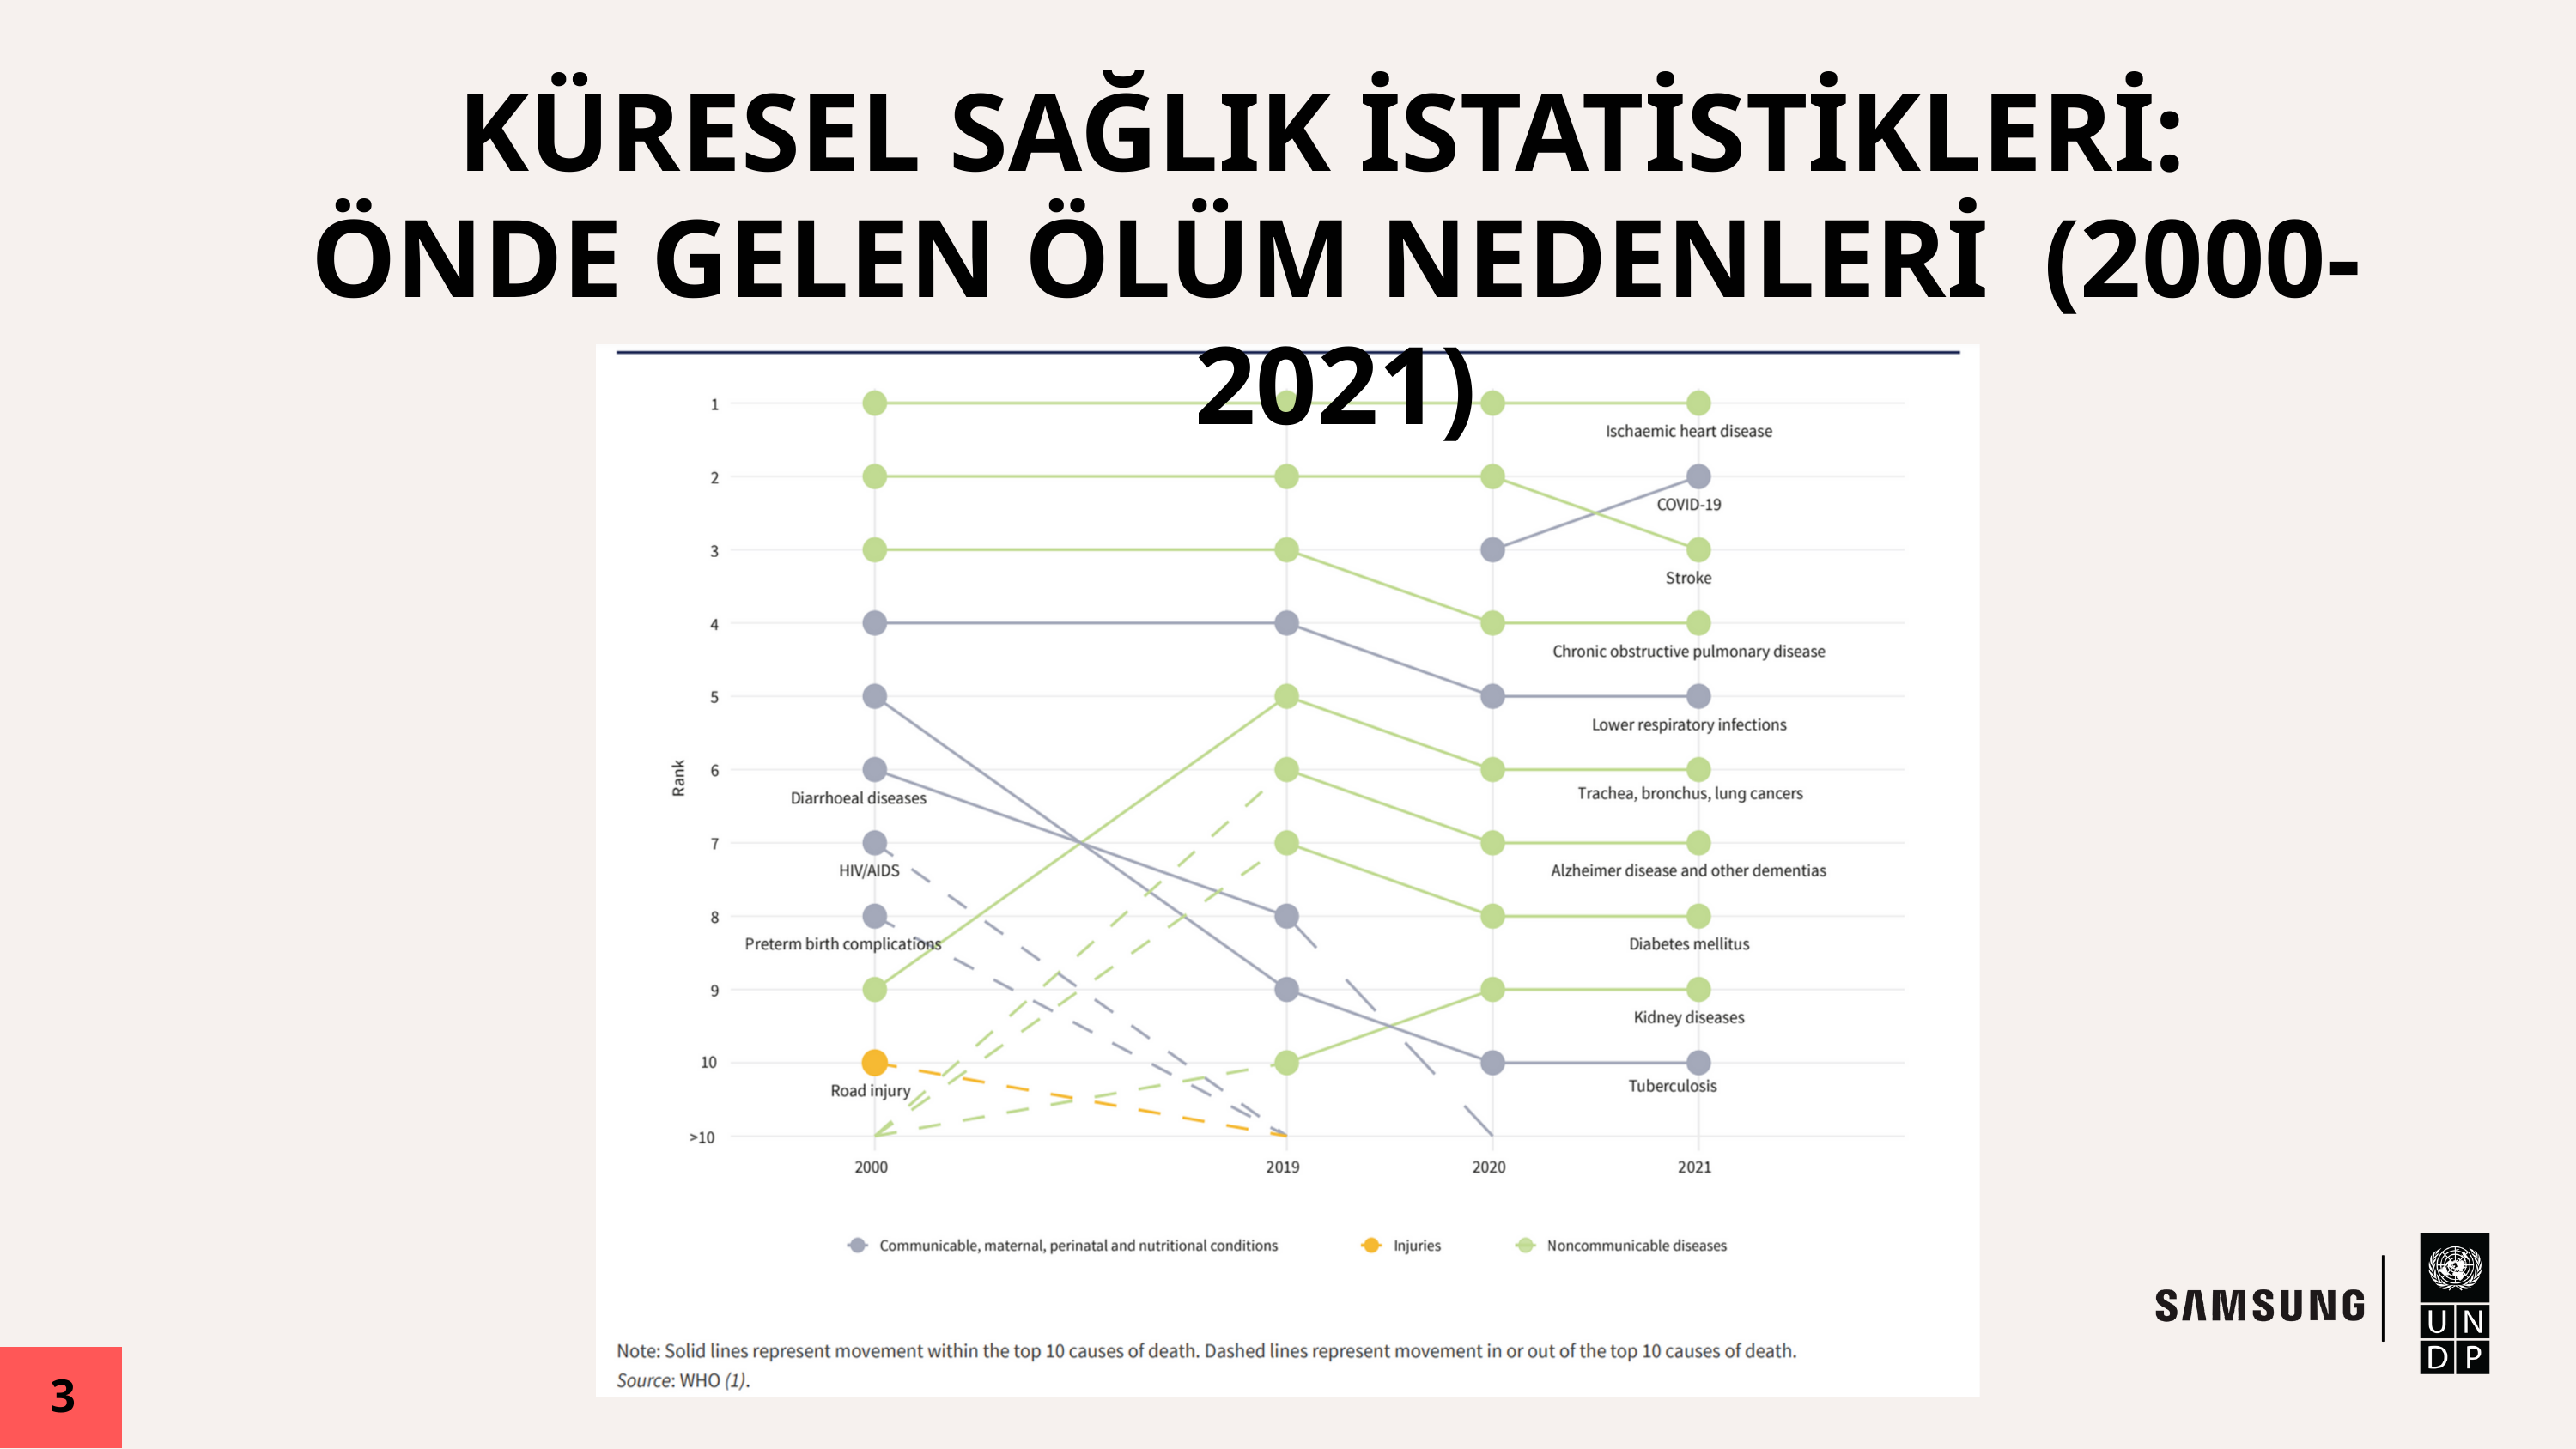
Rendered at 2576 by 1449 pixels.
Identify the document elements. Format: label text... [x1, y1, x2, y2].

text_box [2153, 1264, 2374, 1330]
text_box [2374, 1233, 2490, 1374]
text_box [596, 573, 1980, 1398]
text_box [0, 1346, 122, 1449]
text_box KÜRESEL SAĞLIK İSTATİSTİKLERİ: ÖNDE GELEN ÖLÜM NEDENLERİ (2000-2021) [209, 65, 2464, 573]
